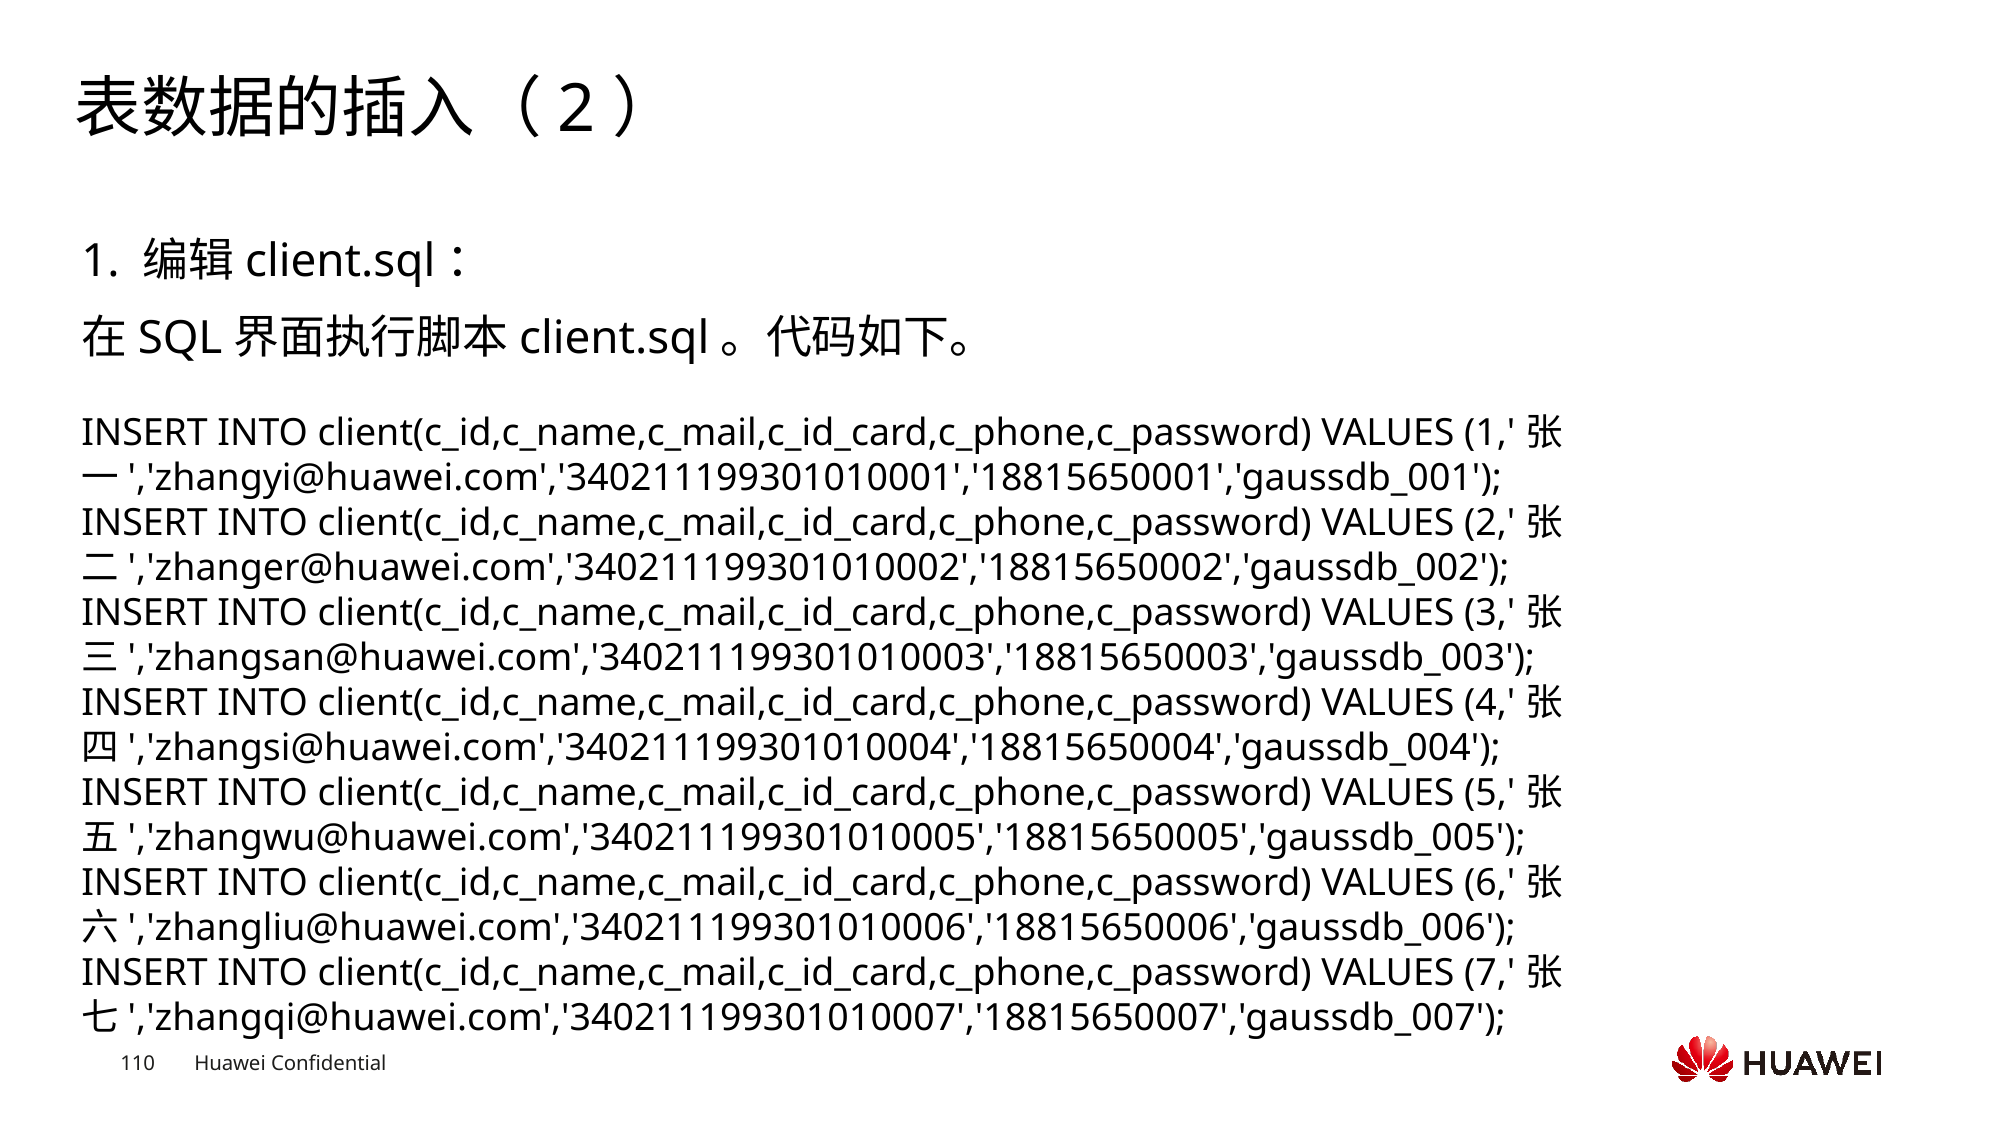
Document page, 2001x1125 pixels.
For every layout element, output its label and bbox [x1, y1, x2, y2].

title [74, 73, 1928, 238]
text_box [66, 201, 1874, 1046]
picture [1672, 1036, 1881, 1082]
